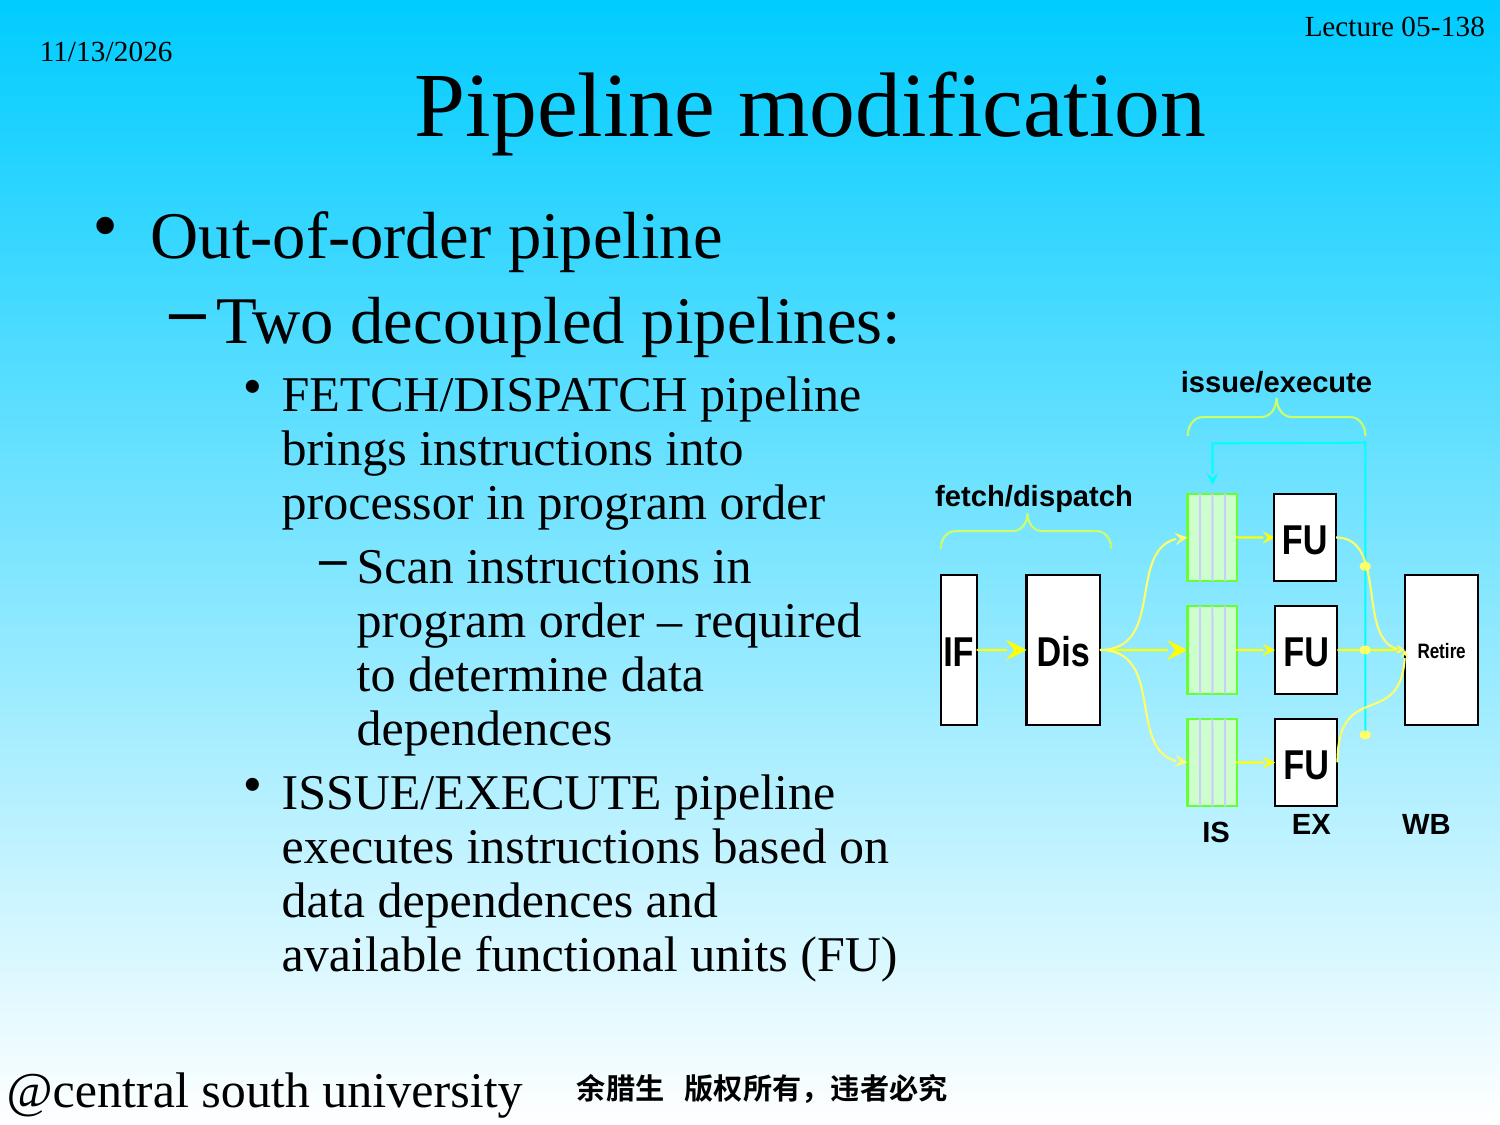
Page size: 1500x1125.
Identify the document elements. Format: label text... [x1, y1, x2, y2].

title Pipeline modification [174, 37, 1448, 163]
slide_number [24, 24, 432, 101]
slide_number Lecture 05-138 [1187, 0, 1500, 76]
list Out-of-order pipeline Two decoupled pipelines: FETCH/DISPATCH pipeline brings instructions into processor in program order Scan instructions in program order – required to determine data dependences ISSUE/EXECUTE pipeline executes instructions based on data dependences and available functional units (FU) [79, 193, 921, 1075]
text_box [920, 355, 1479, 857]
footer 余腊生 版权所有，违者必究 [524, 1062, 1001, 1125]
